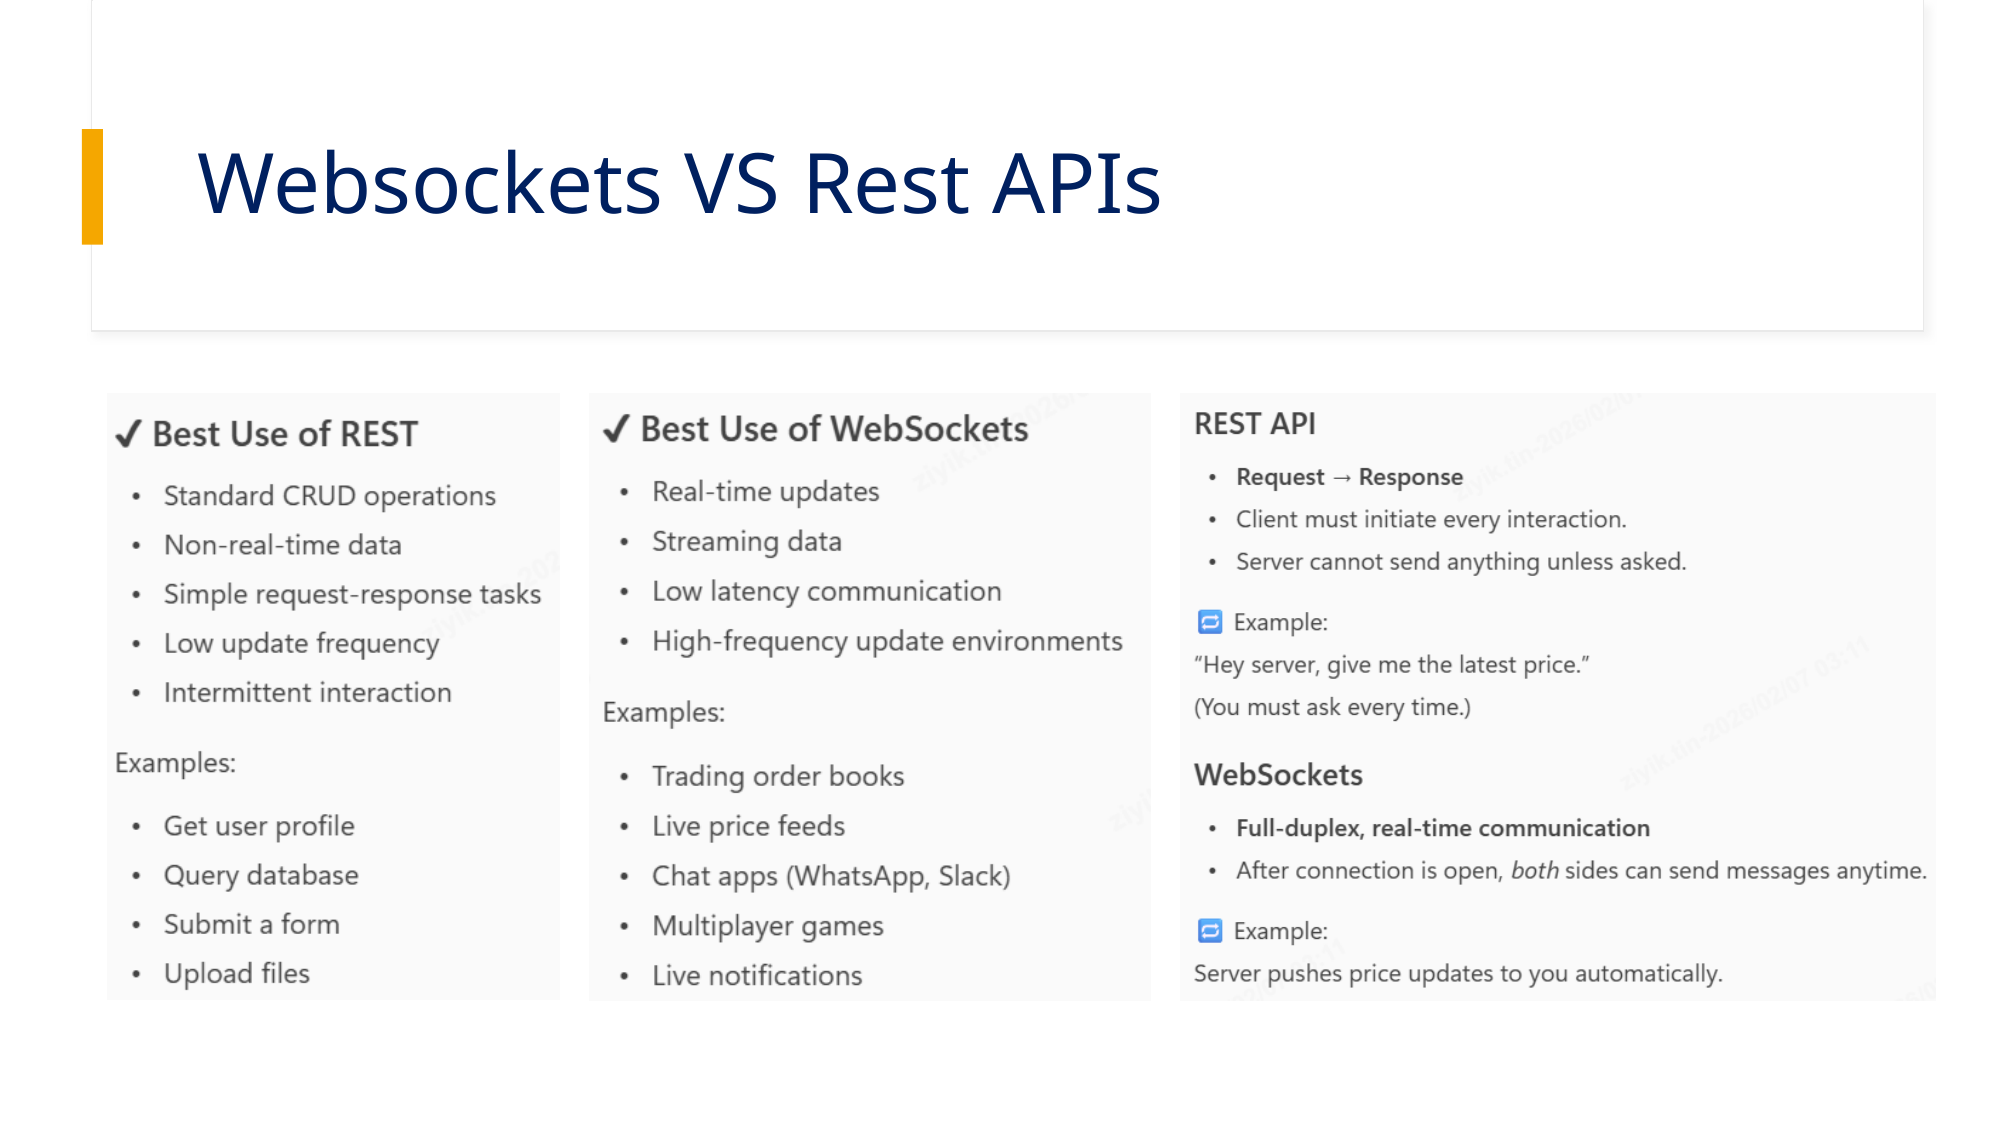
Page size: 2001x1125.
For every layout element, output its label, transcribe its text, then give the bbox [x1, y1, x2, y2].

title Websockets VS Rest APIs [183, 90, 1851, 284]
picture [1180, 393, 1936, 1001]
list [107, 393, 560, 1000]
picture [589, 393, 1151, 1001]
